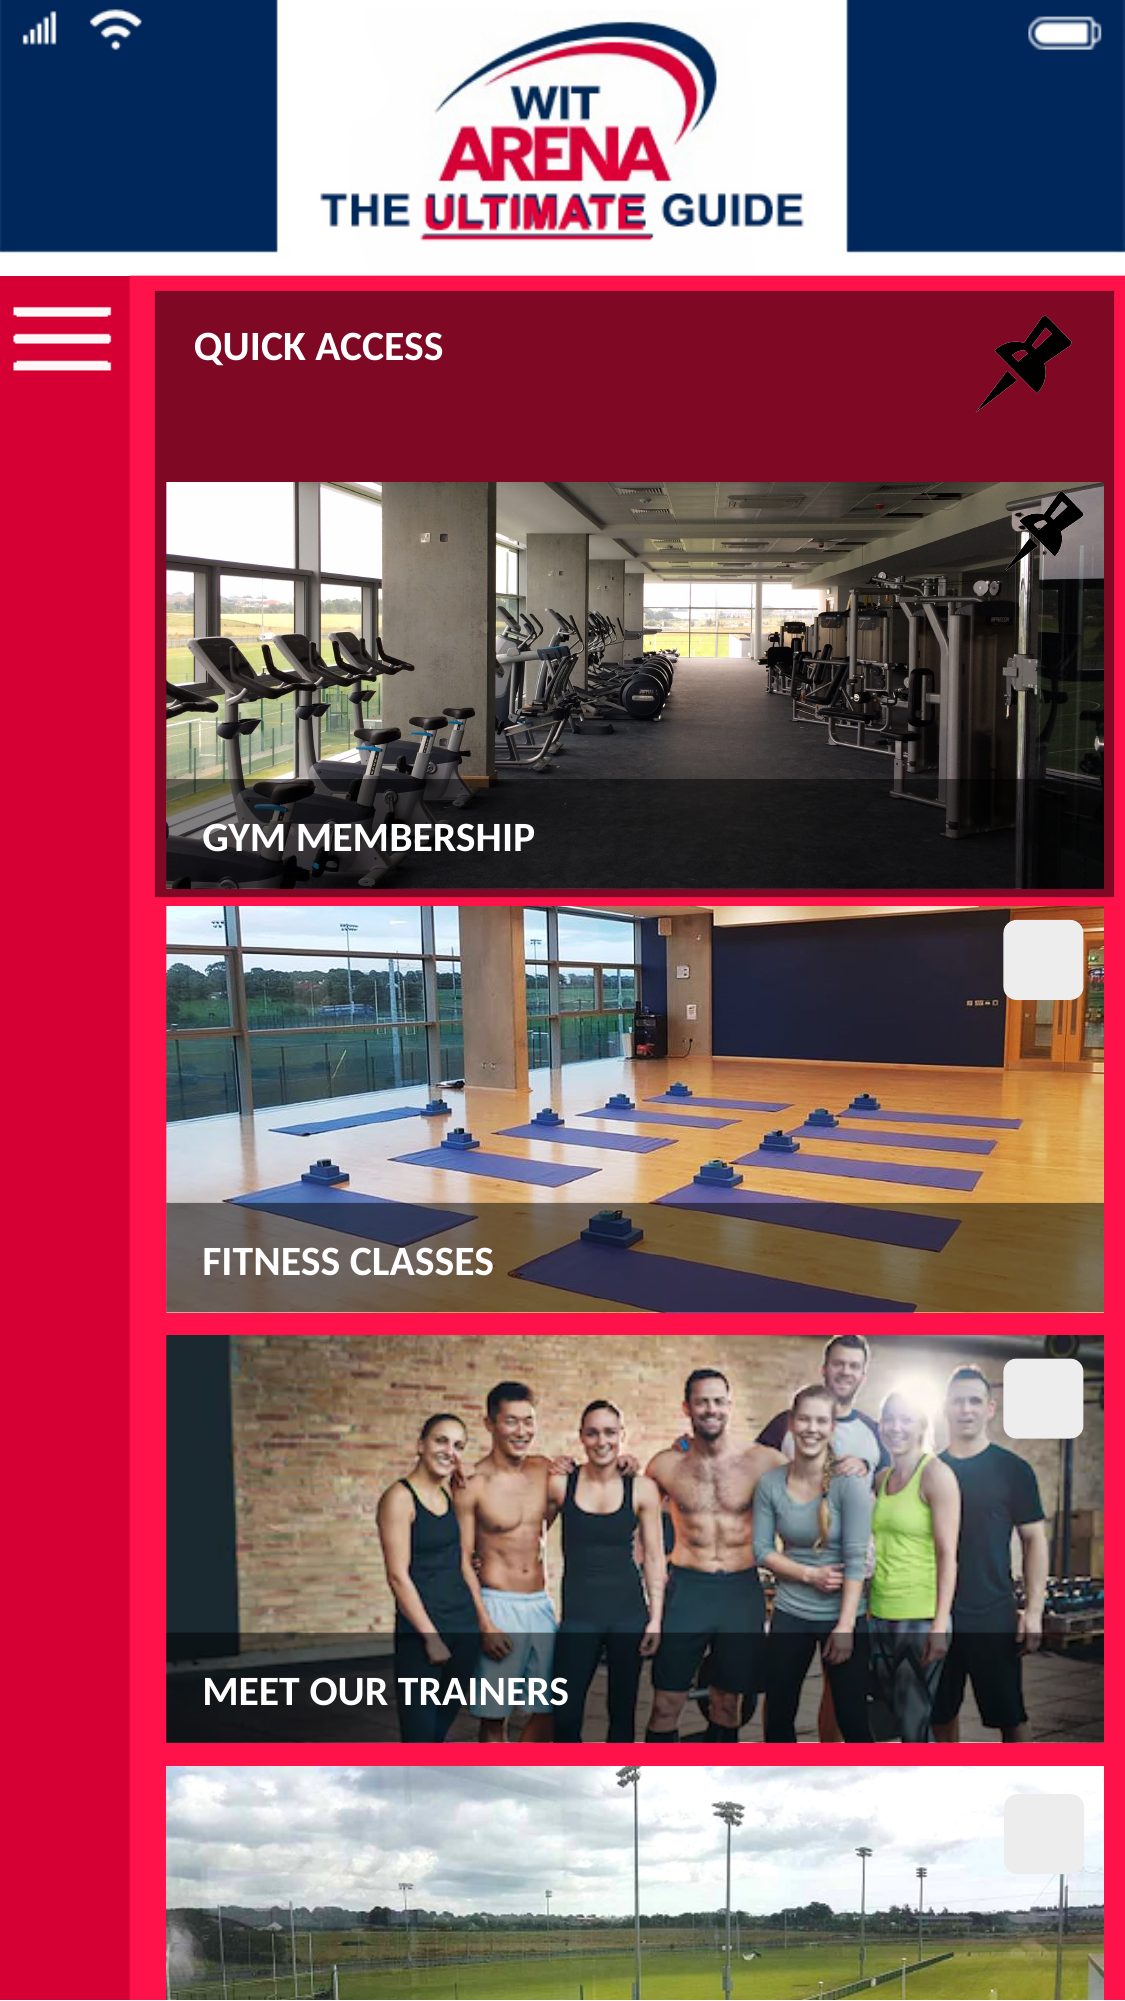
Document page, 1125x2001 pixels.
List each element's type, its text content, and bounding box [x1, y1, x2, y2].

text_box [129, 276, 1125, 2000]
picture [0, 0, 1125, 407]
picture [166, 482, 1104, 889]
text_box [154, 290, 1115, 898]
text_box QUICK ACCESS [179, 310, 1076, 376]
picture [166, 906, 1104, 1313]
picture [166, 1335, 1104, 1743]
picture [166, 1766, 1104, 2000]
picture [974, 315, 1072, 413]
